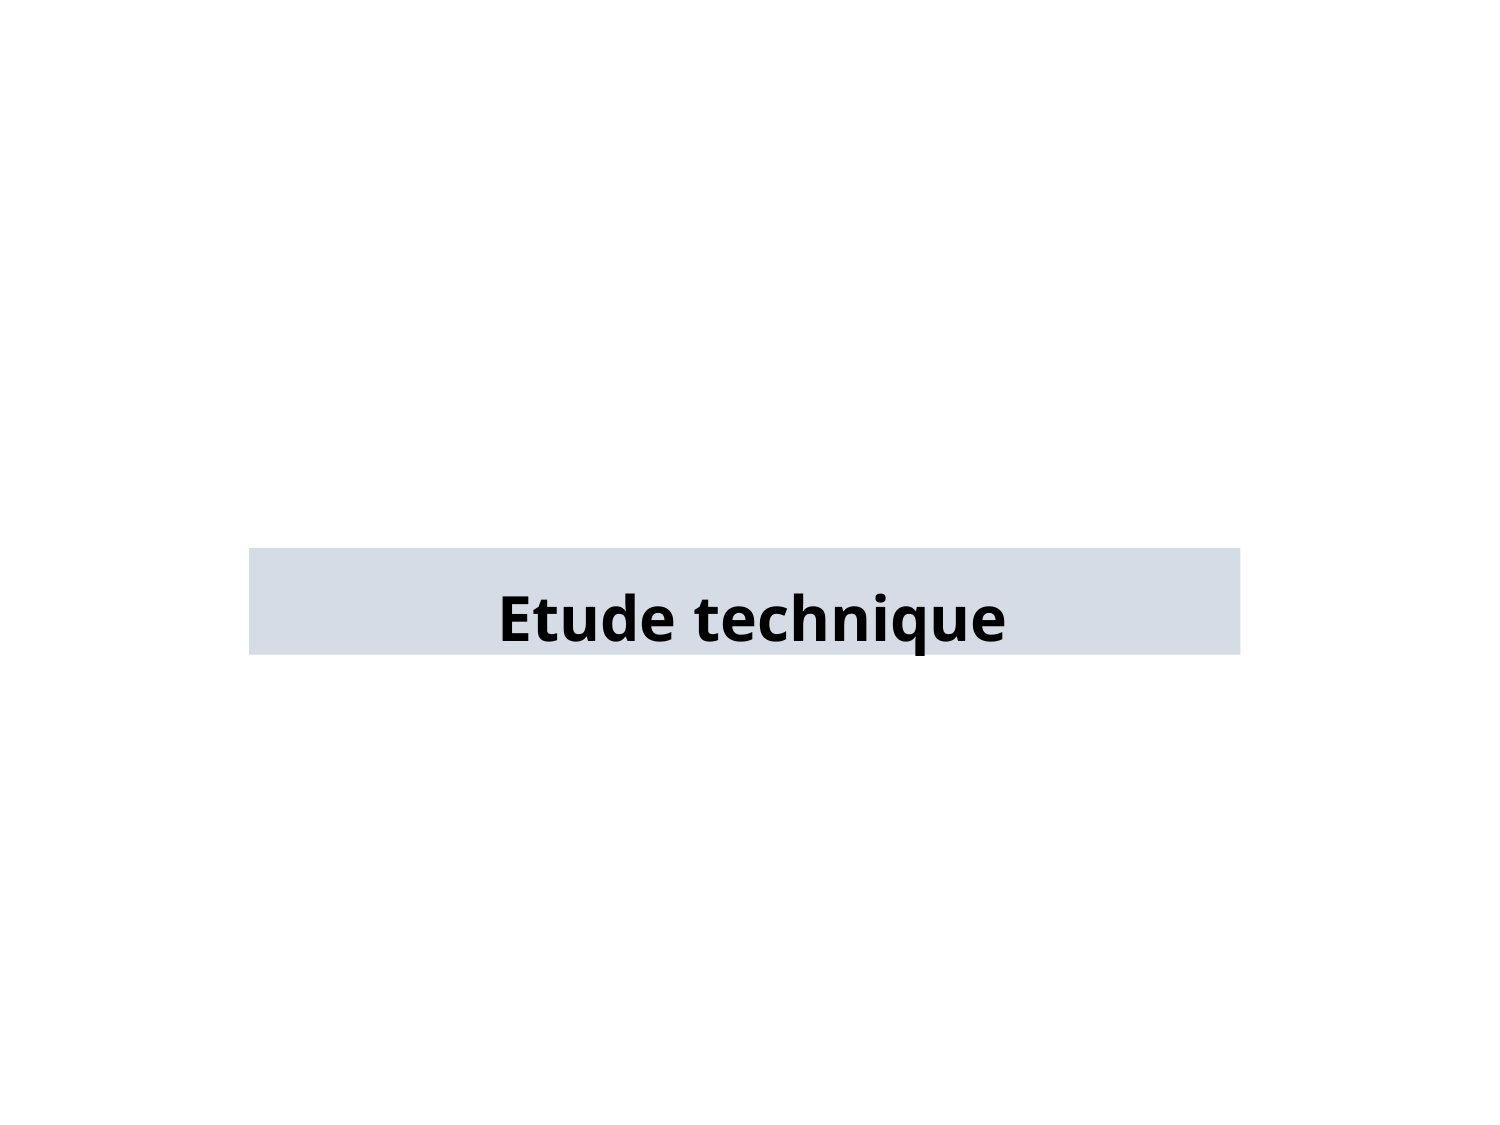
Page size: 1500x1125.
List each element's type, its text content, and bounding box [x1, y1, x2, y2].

title Etude technique [249, 547, 1241, 655]
